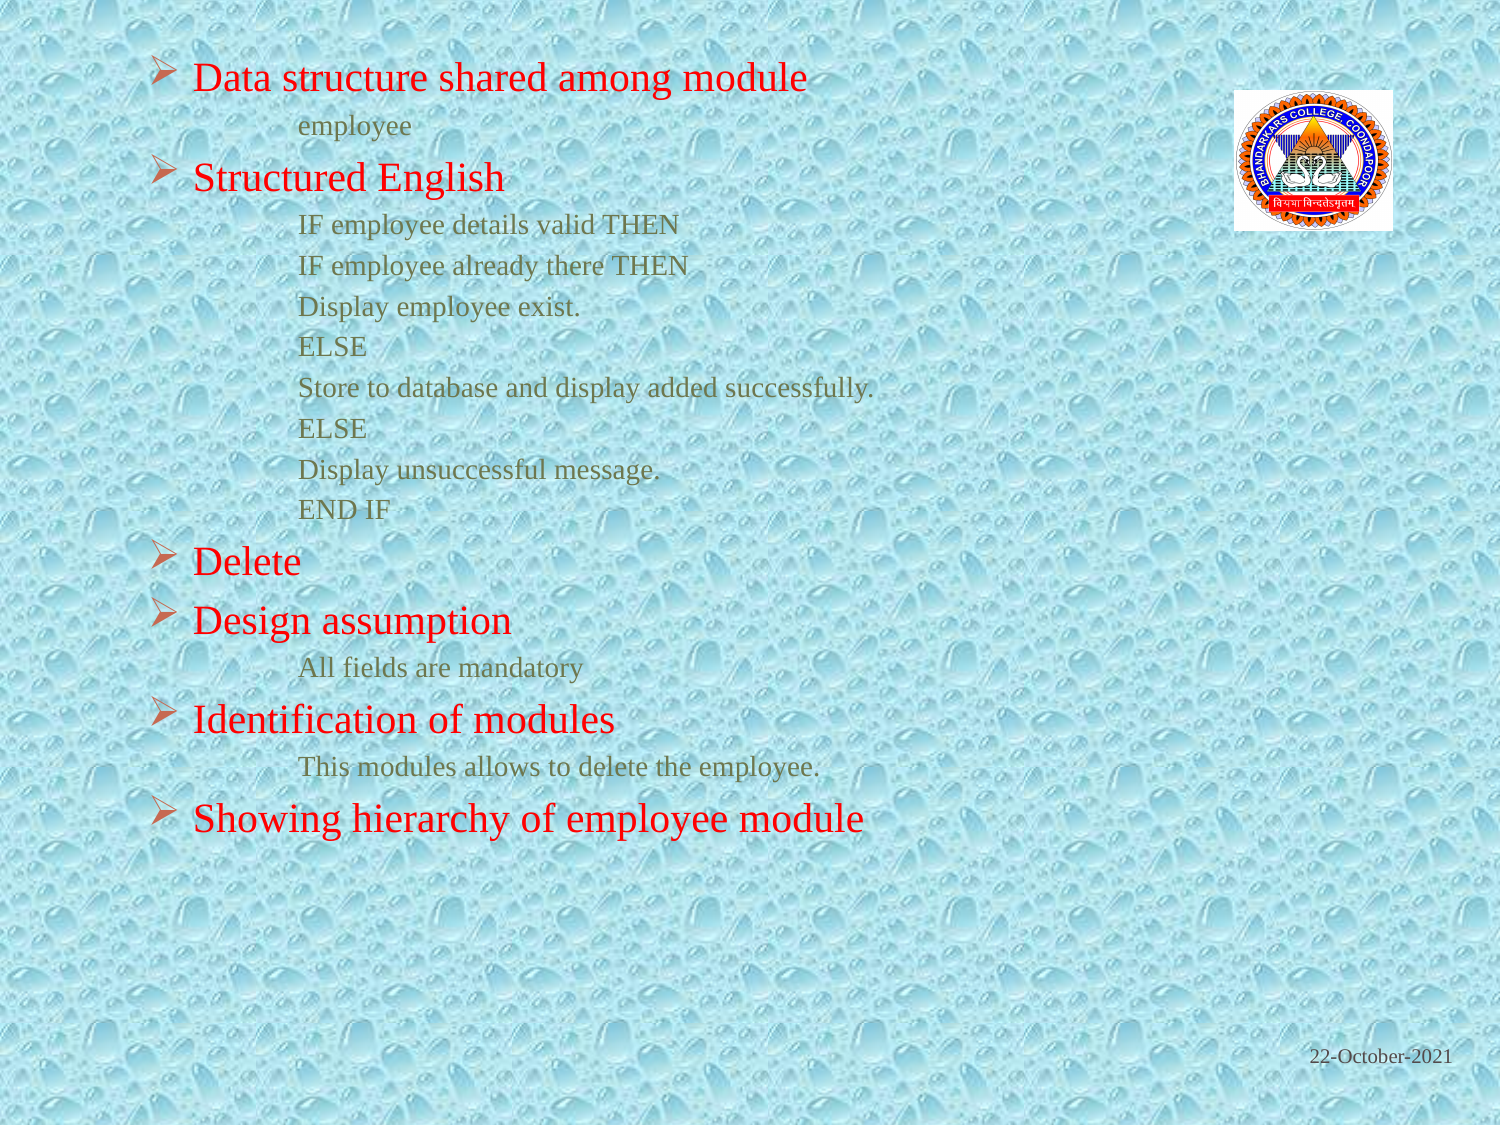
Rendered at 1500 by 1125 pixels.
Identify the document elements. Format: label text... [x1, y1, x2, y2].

picture [0, 0, 1500, 1125]
slide_number 46 [654, 1025, 846, 1086]
slide_number 22-October-2021 [847, 1025, 1469, 1086]
list Data structure shared among module employee Structured English IF employee details valid THEN IF employee already there THEN Display employee exist. ELSE Store to database and display added successfully. ELSE Display unsuccessful message. END IF Delete Design assumption All fields are mandatory Identification of modules This modules allows to delete the employee. Showing hierarchy of employee module [132, 42, 1408, 1000]
footer Bhandakars’ Arts & Science College [31, 1025, 653, 1086]
